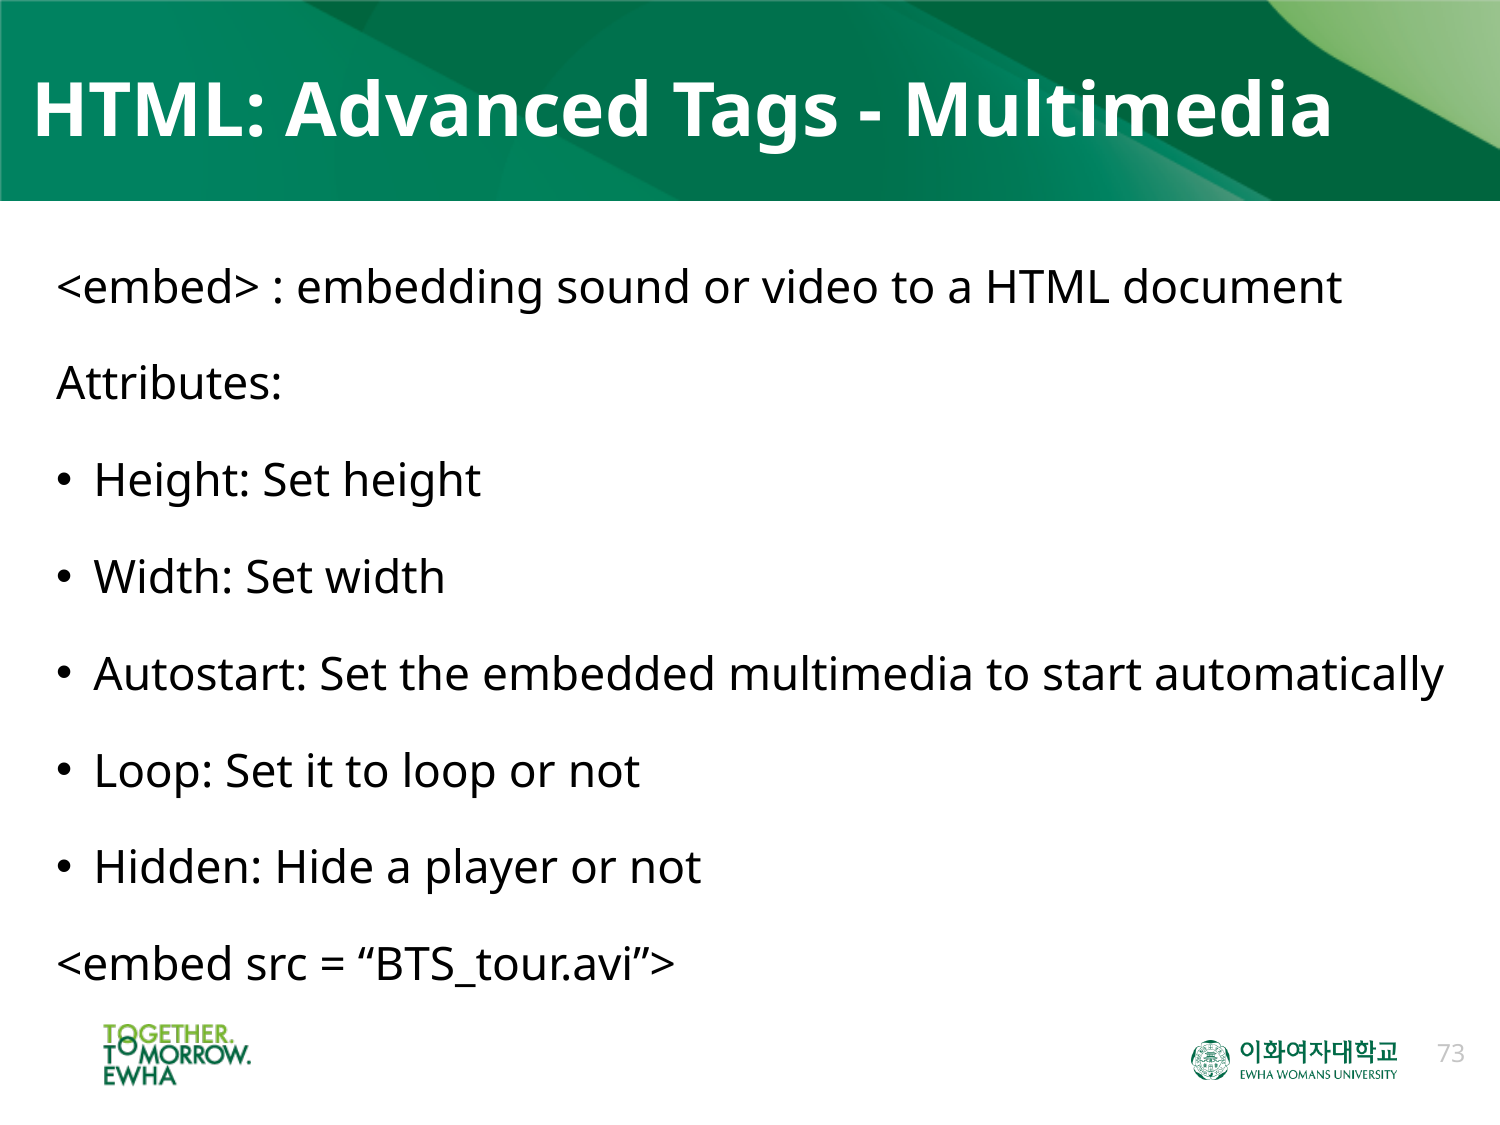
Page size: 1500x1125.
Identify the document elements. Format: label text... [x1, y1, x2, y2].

title HTML: Advanced Tags - Multimedia [16, 4, 1481, 222]
picture [103, 1024, 251, 1087]
picture [0, 0, 1500, 201]
slide_number 73 [1142, 1024, 1481, 1085]
list <embed> : embedding sound or video to a HTML document Attributes: Height: Set height Width: Set width Autostart: Set the embedded multimedia to start automatically Loop: Set it to loop or not Hidden: Hide a player or not <embed src = “BTS_tour.avi”> [41, 238, 1481, 1014]
